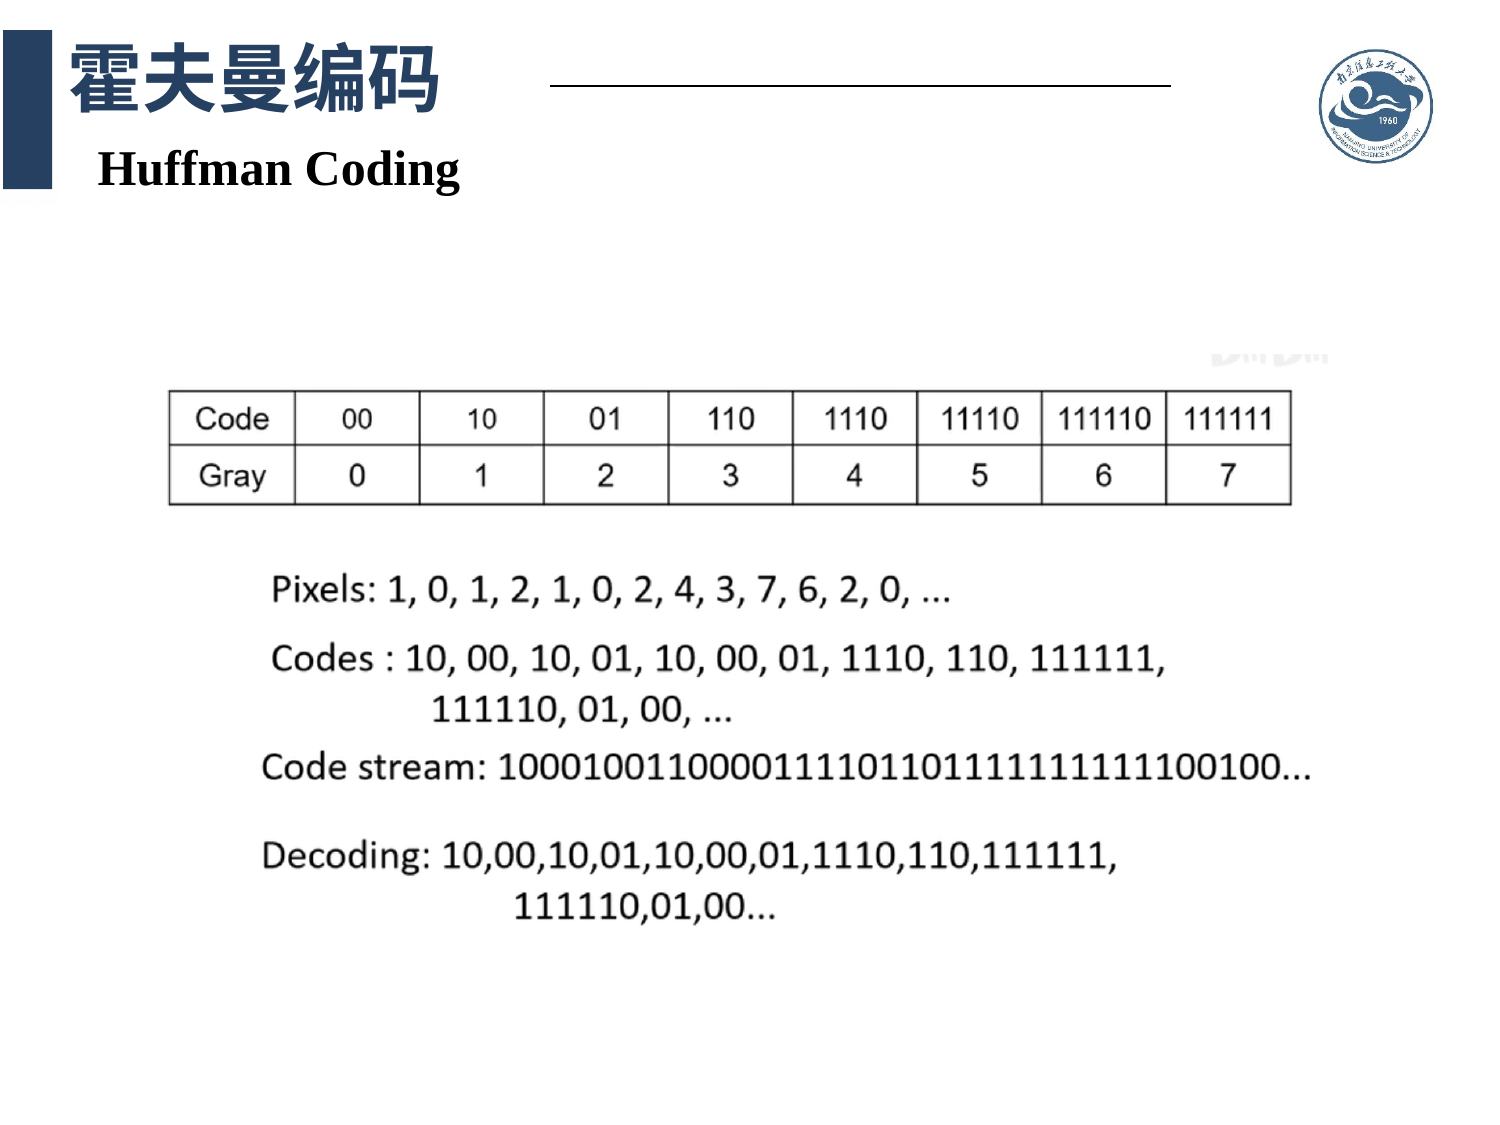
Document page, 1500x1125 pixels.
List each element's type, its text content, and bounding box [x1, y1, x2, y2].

picture [1303, 34, 1448, 176]
text_box 霍夫曼编码 [52, 16, 501, 148]
text_box Huffman Coding [82, 102, 1304, 236]
text_box [1, 28, 54, 191]
picture [143, 354, 1356, 1000]
